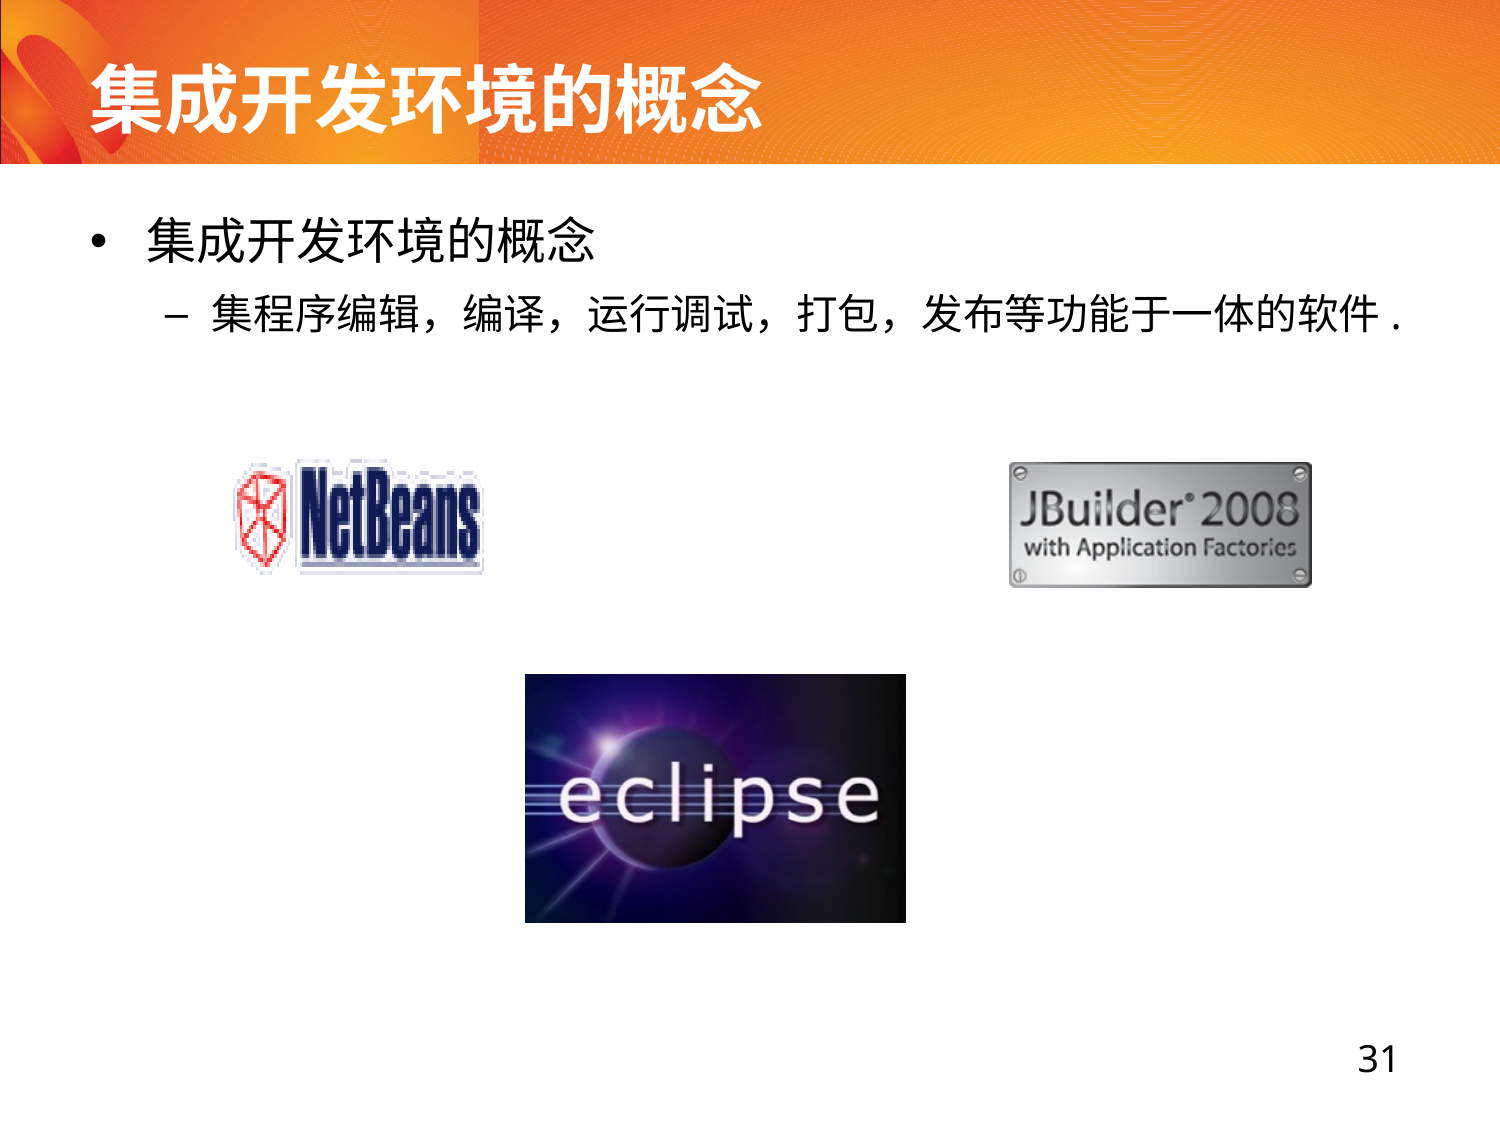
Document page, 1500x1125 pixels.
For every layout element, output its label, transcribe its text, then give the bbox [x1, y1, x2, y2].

picture [0, 0, 1500, 164]
list 集成开发环境的概念 集程序编辑，编译，运行调试，打包，发布等功能于一体的软件. [75, 190, 1425, 1005]
title 集成开发环境的概念 [75, 45, 1425, 167]
picture [1009, 461, 1312, 588]
picture [187, 426, 906, 923]
